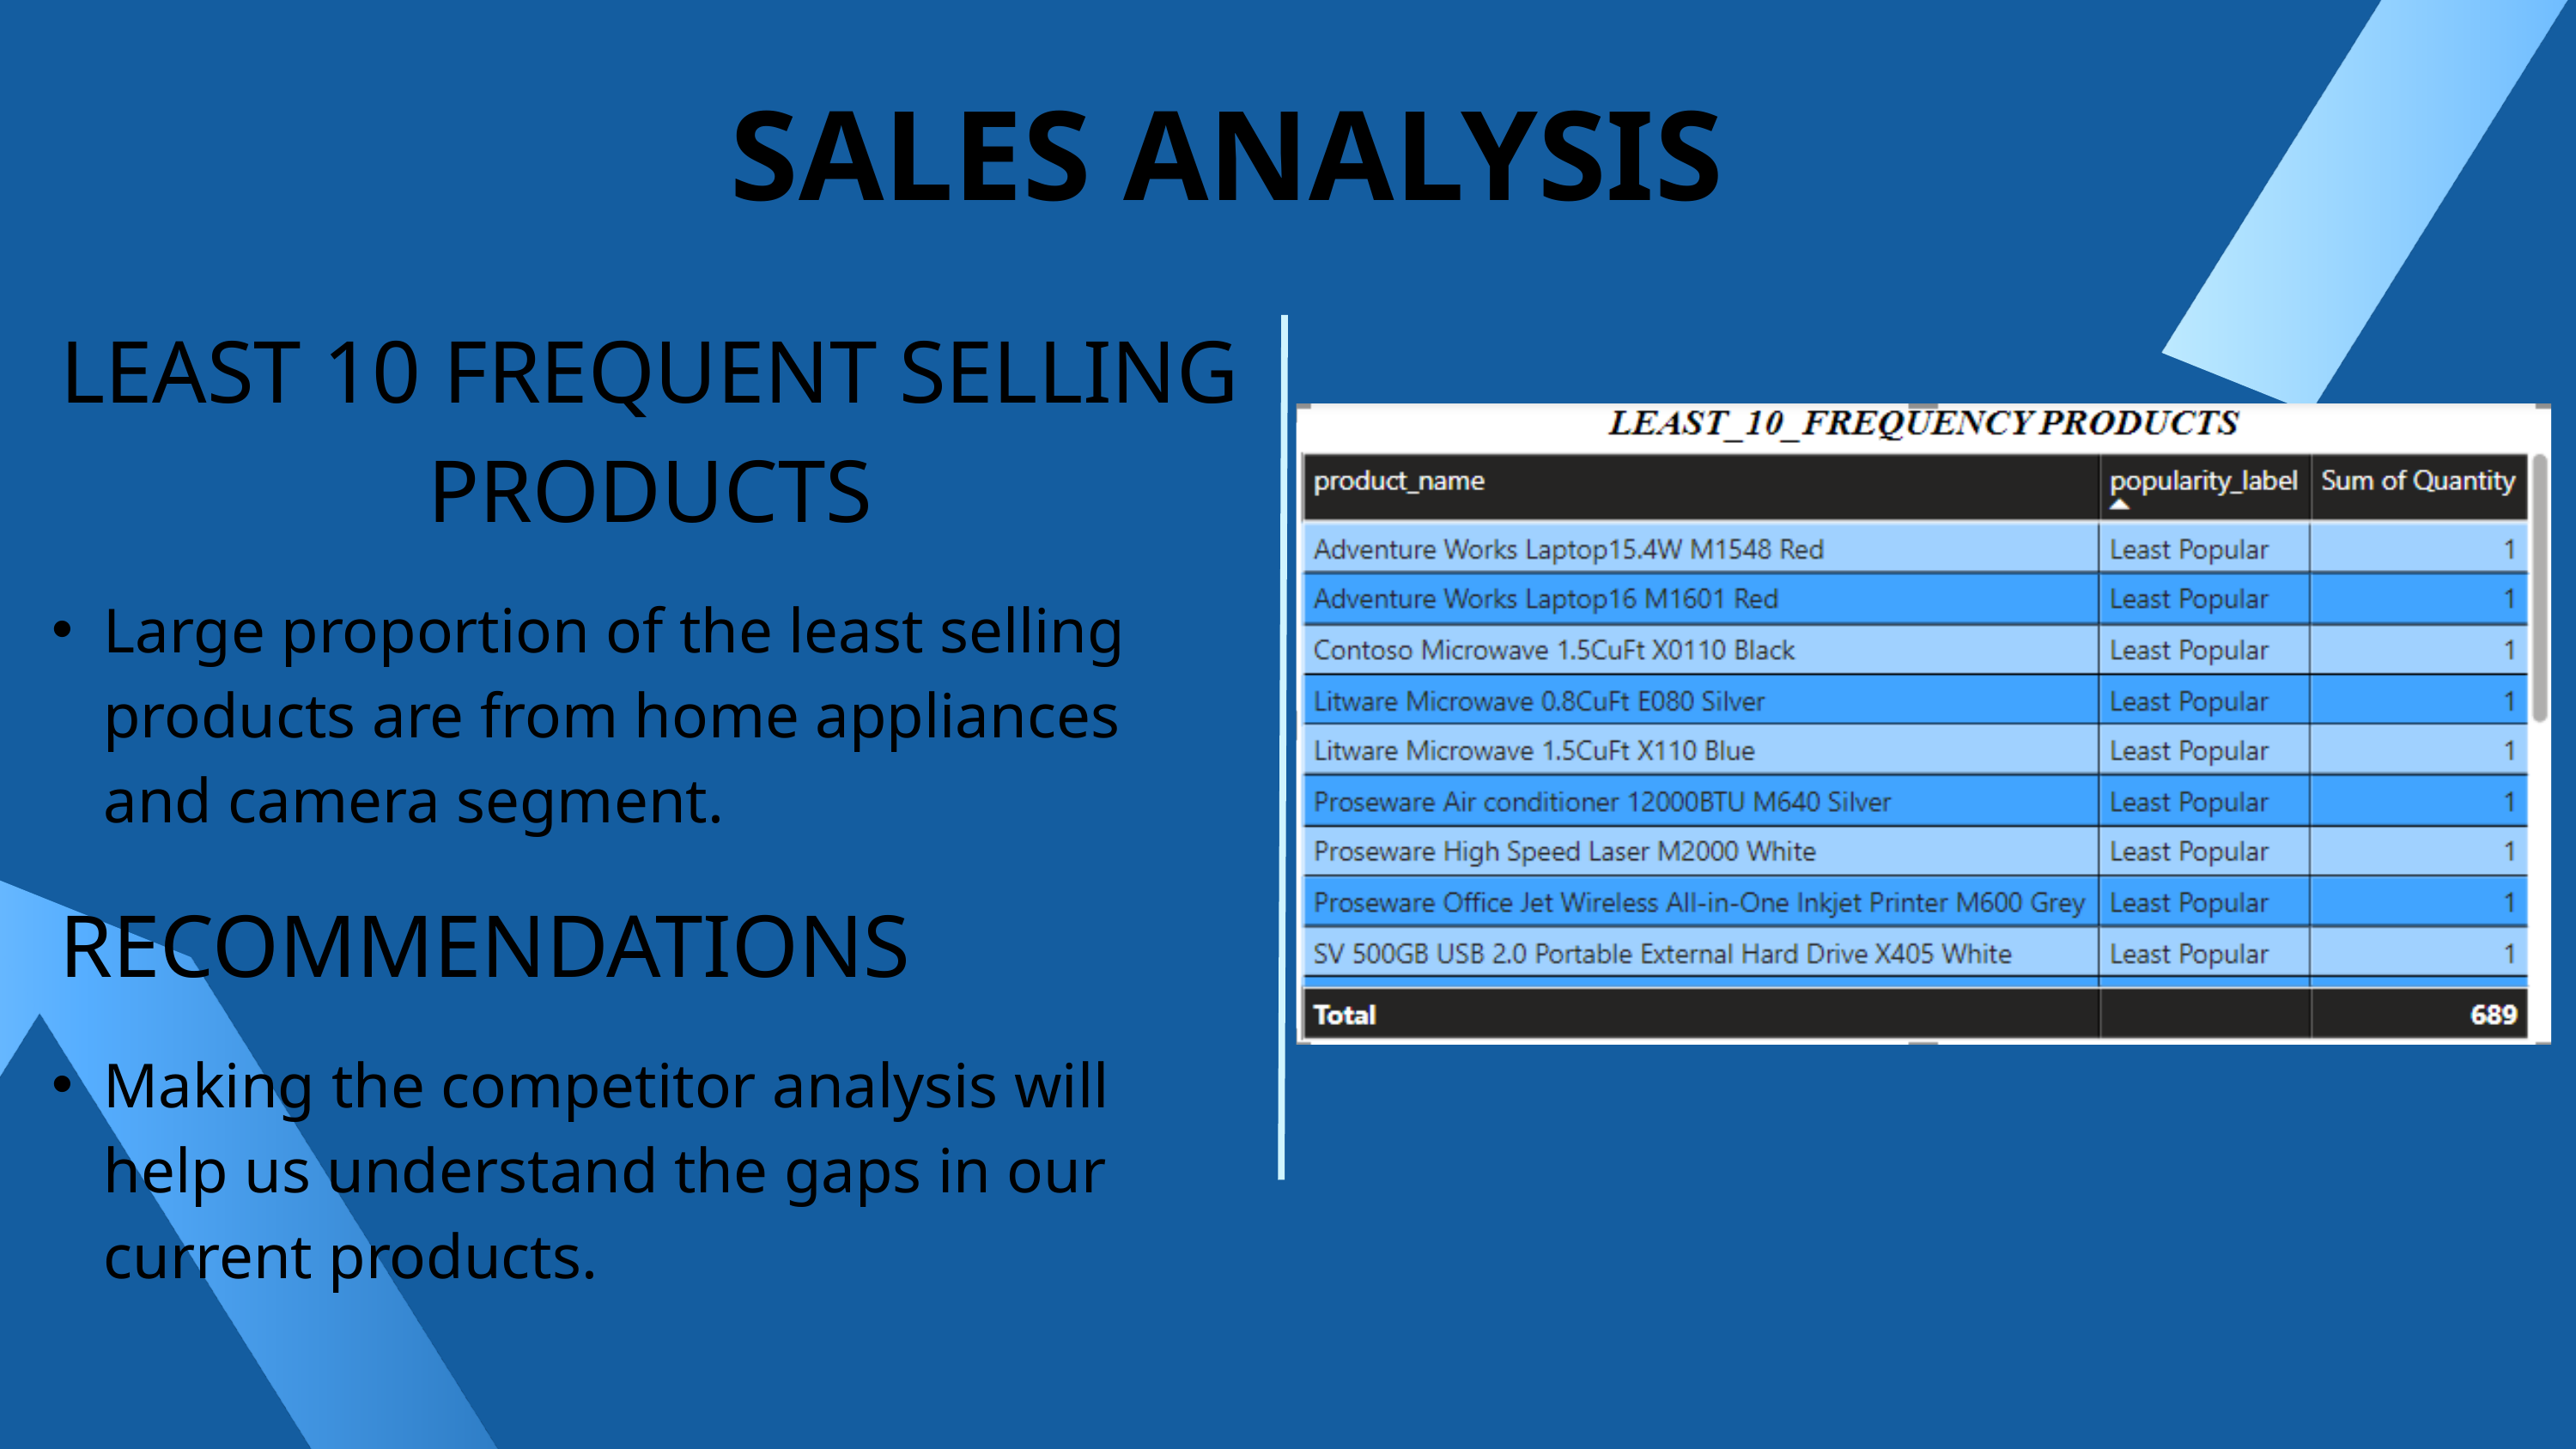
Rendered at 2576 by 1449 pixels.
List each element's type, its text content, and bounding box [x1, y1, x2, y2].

text_box [1923, 0, 2576, 519]
text_box Large proportion of the least selling products are from home appliances and camera segment. [0, 579, 1239, 836]
text_box RECOMMENDATIONS [41, 874, 930, 994]
text_box Making the competitor analysis will help us understand the gaps in our current products. [0, 1034, 1239, 1291]
text_box [0, 880, 384, 1034]
text_box [0, 1291, 735, 1449]
text_box SALES ANALYSIS [652, 52, 1802, 226]
text_box LEAST 10 FREQUENT SELLING PRODUCTS [30, 300, 1270, 540]
text_box [1296, 403, 2552, 1045]
